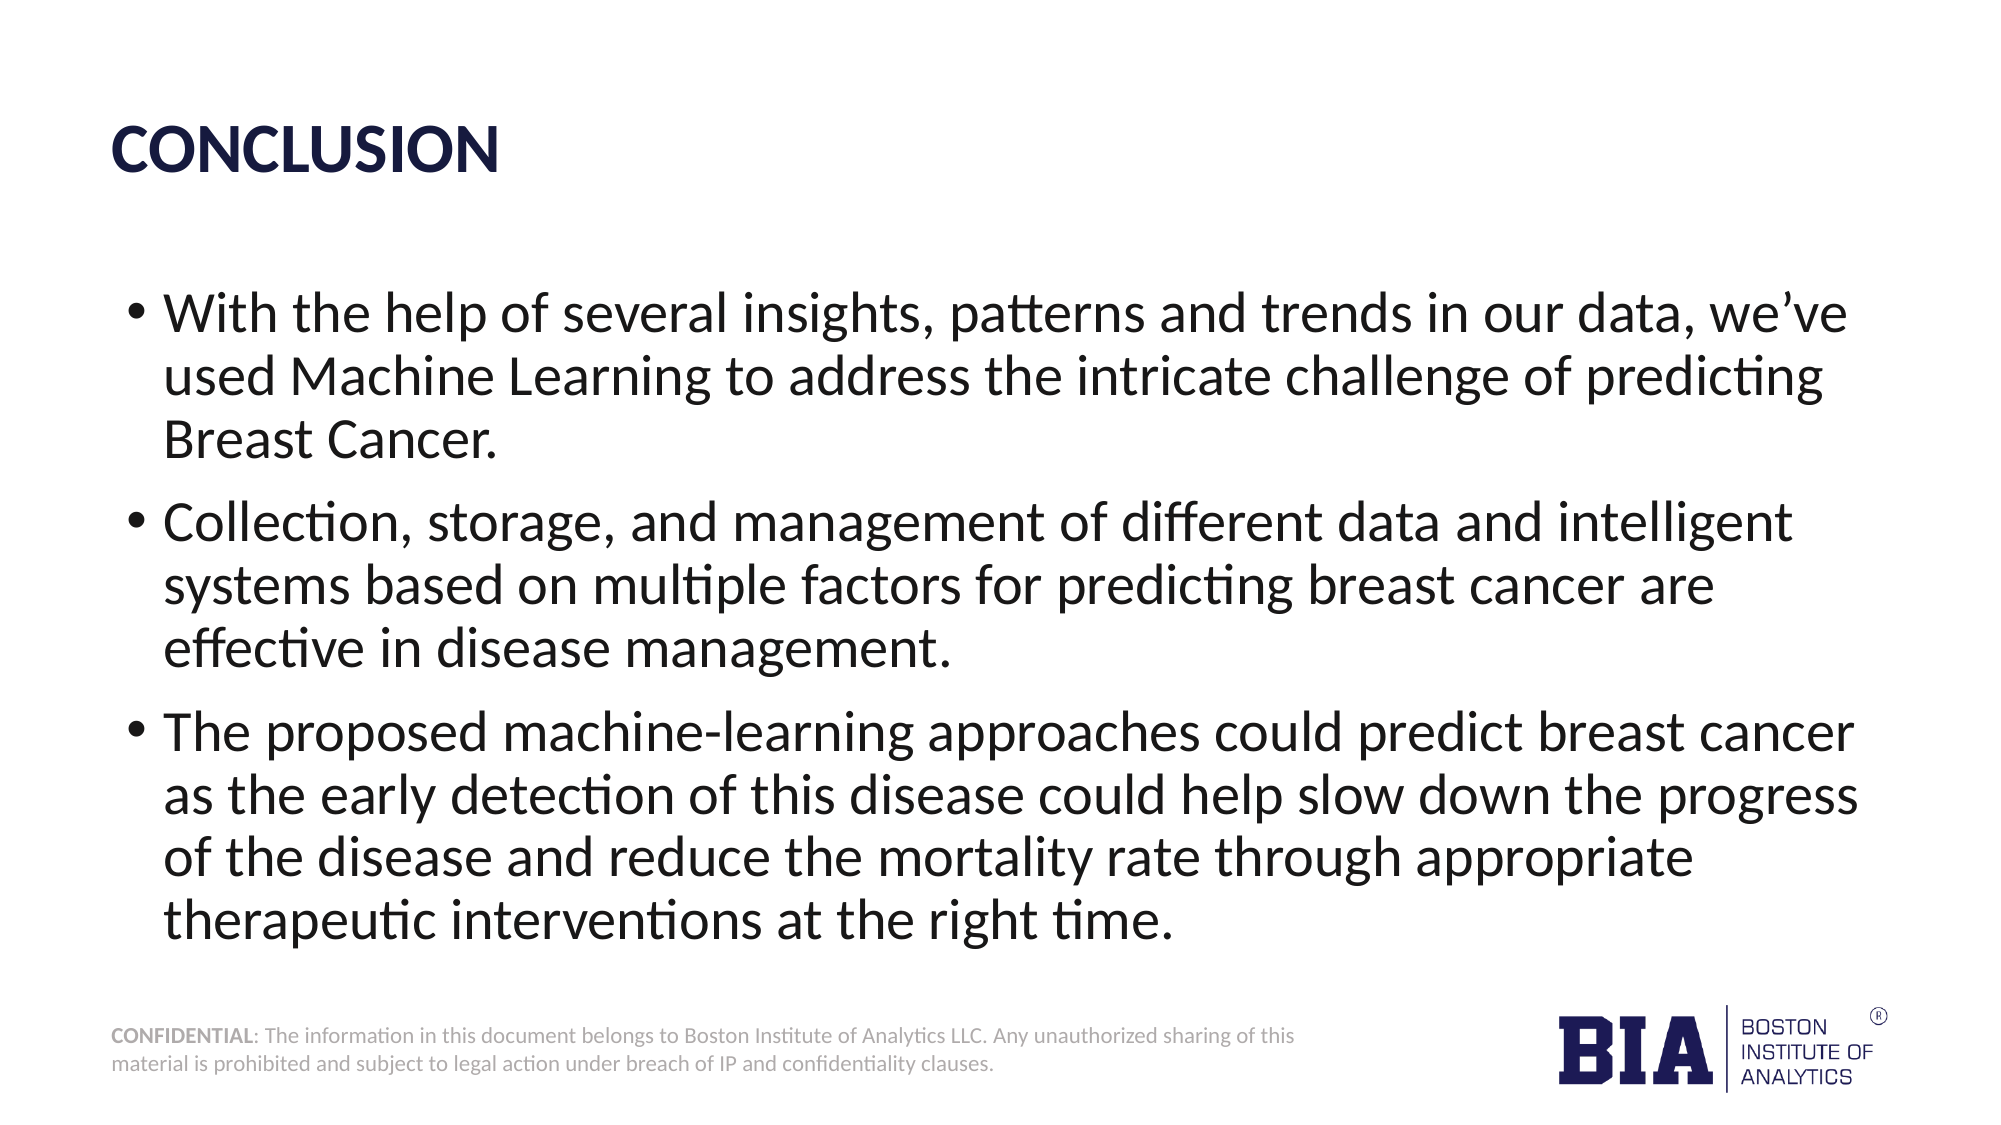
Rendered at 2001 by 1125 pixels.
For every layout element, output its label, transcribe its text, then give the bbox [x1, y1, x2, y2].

title CONCLUSION [111, 99, 1889, 200]
picture [1557, 1003, 1889, 1094]
list With the help of several insights, patterns and trends in our data, we’ve used Machine Learning to address the intricate challenge of predicting Breast Cancer. Collection, storage, and management of different data and intelligent systems based on multiple factors for predicting breast cancer are effective in disease management. The proposed machine-learning approaches could predict breast cancer as the early detection of this disease could help slow down the progress of the disease and reduce the mortality rate through appropriate therapeutic interventions at the right time. [111, 274, 1889, 997]
